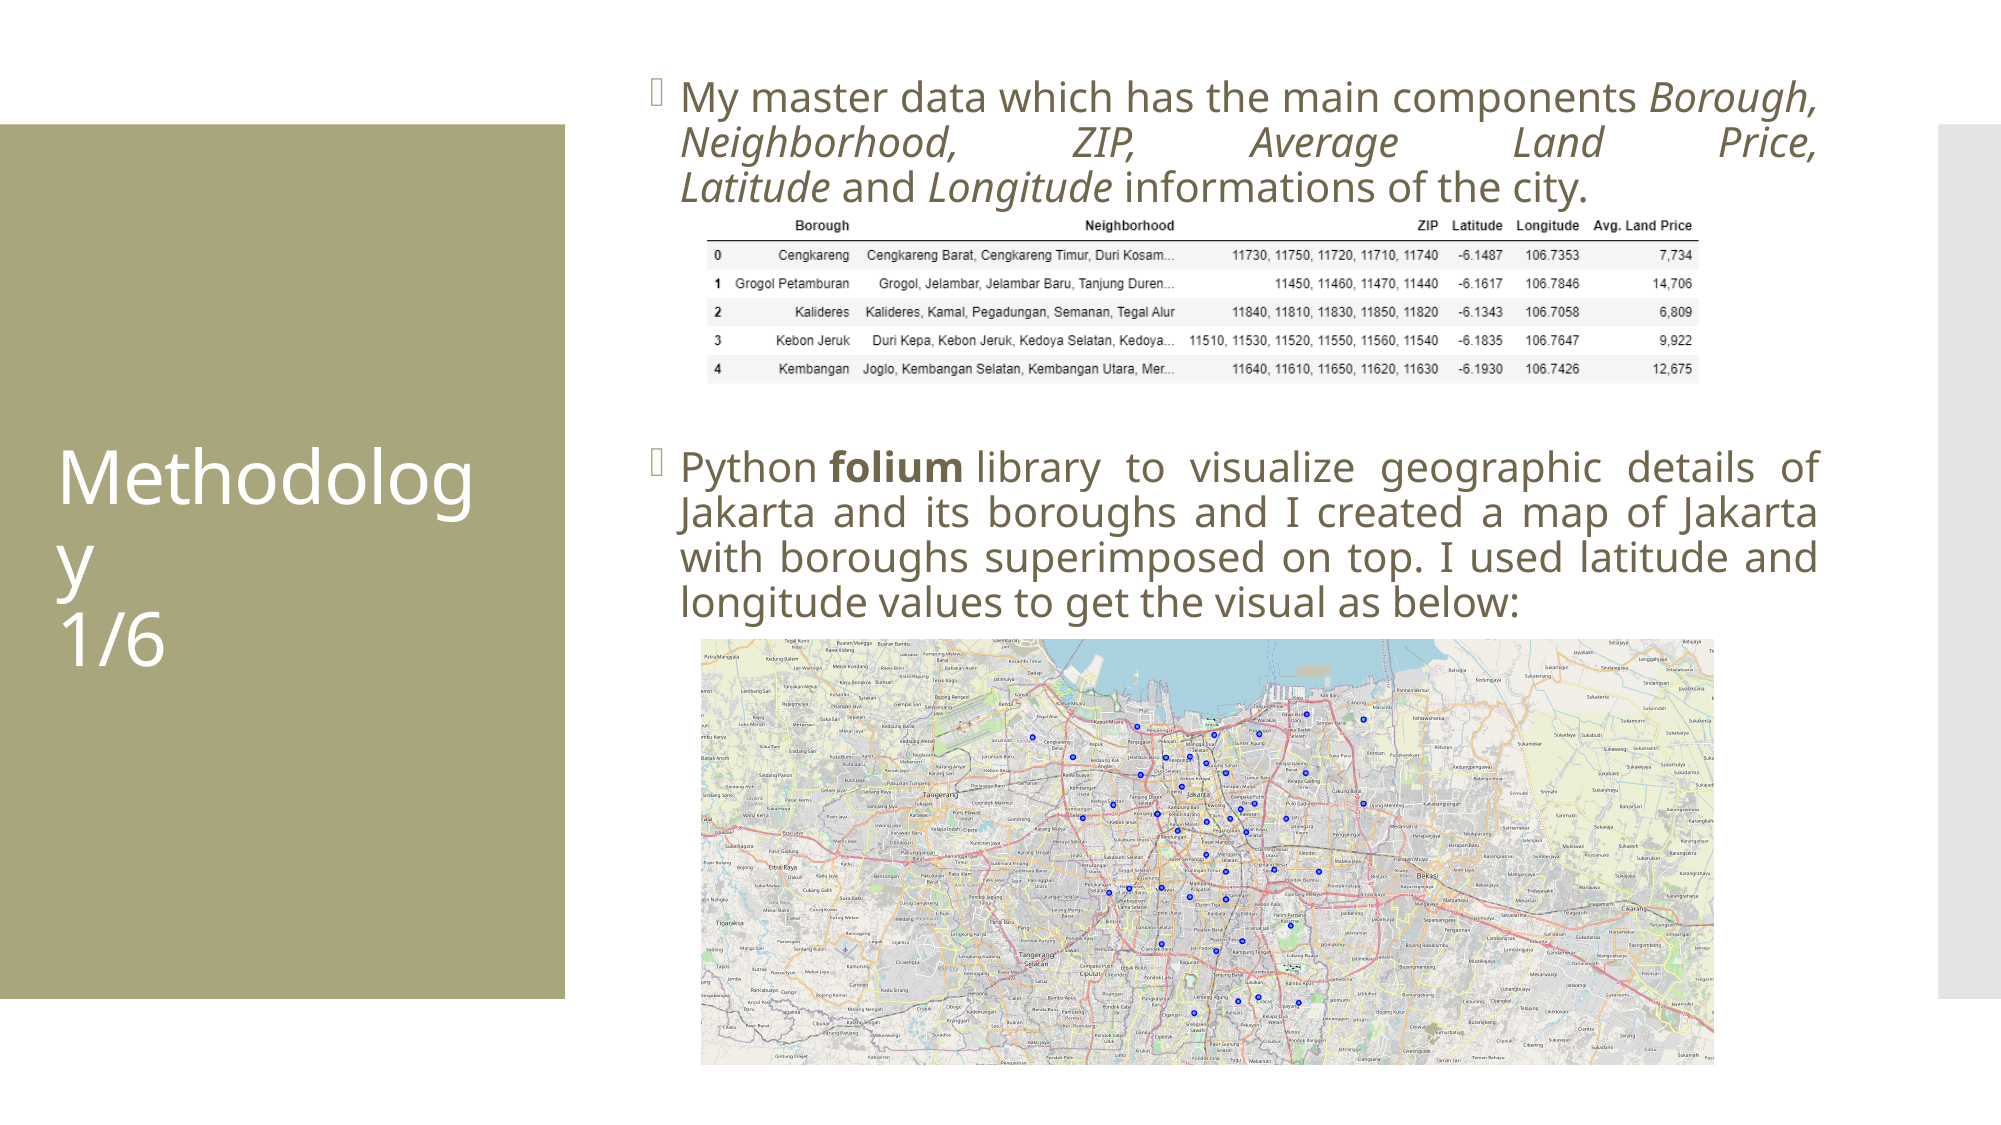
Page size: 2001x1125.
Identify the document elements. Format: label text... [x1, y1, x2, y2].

list My master data which has the main components Borough, Neighborhood, ZIP, Average Land Price, Latitude and Longitude informations of the city. Python folium library to visualize geographic details of Jakarta and its boroughs and I created a map of Jakarta with boroughs superimposed on top. I used latitude and longitude values to get the visual as below: [634, 141, 1835, 982]
picture [693, 214, 1714, 391]
title Methodology 1/6 [41, 184, 525, 940]
picture [701, 639, 1714, 1066]
